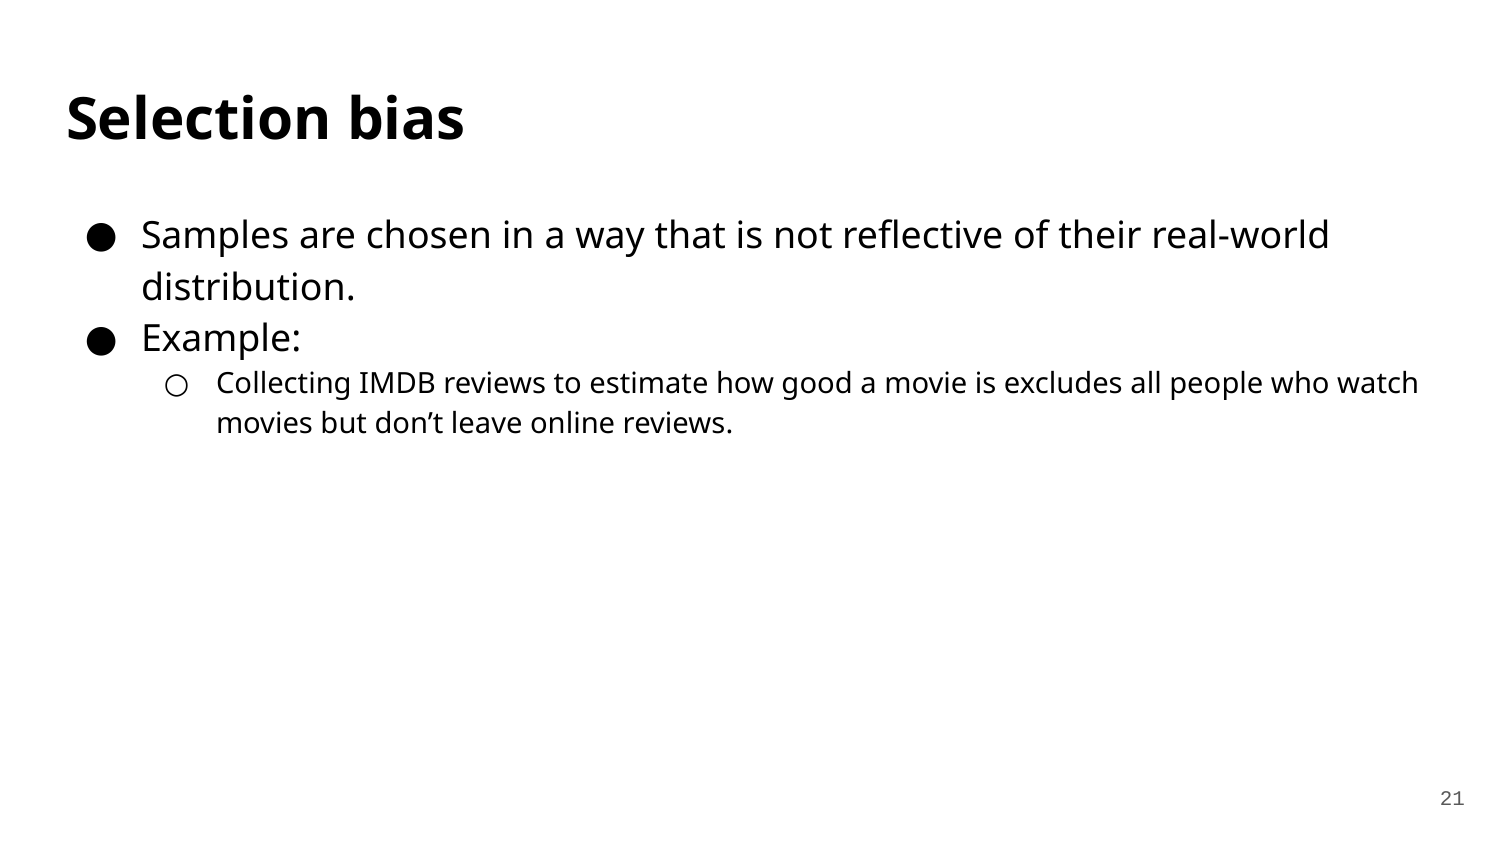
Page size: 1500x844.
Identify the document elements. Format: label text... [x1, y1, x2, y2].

title Selection bias [51, 66, 1449, 161]
list Samples are chosen in a way that is not reflective of their real-world distribution. Example: Collecting IMDB reviews to estimate how good a movie is excludes all people who watch movies but don’t leave online reviews. [51, 189, 1449, 750]
slide_number ‹#› [1389, 764, 1480, 830]
